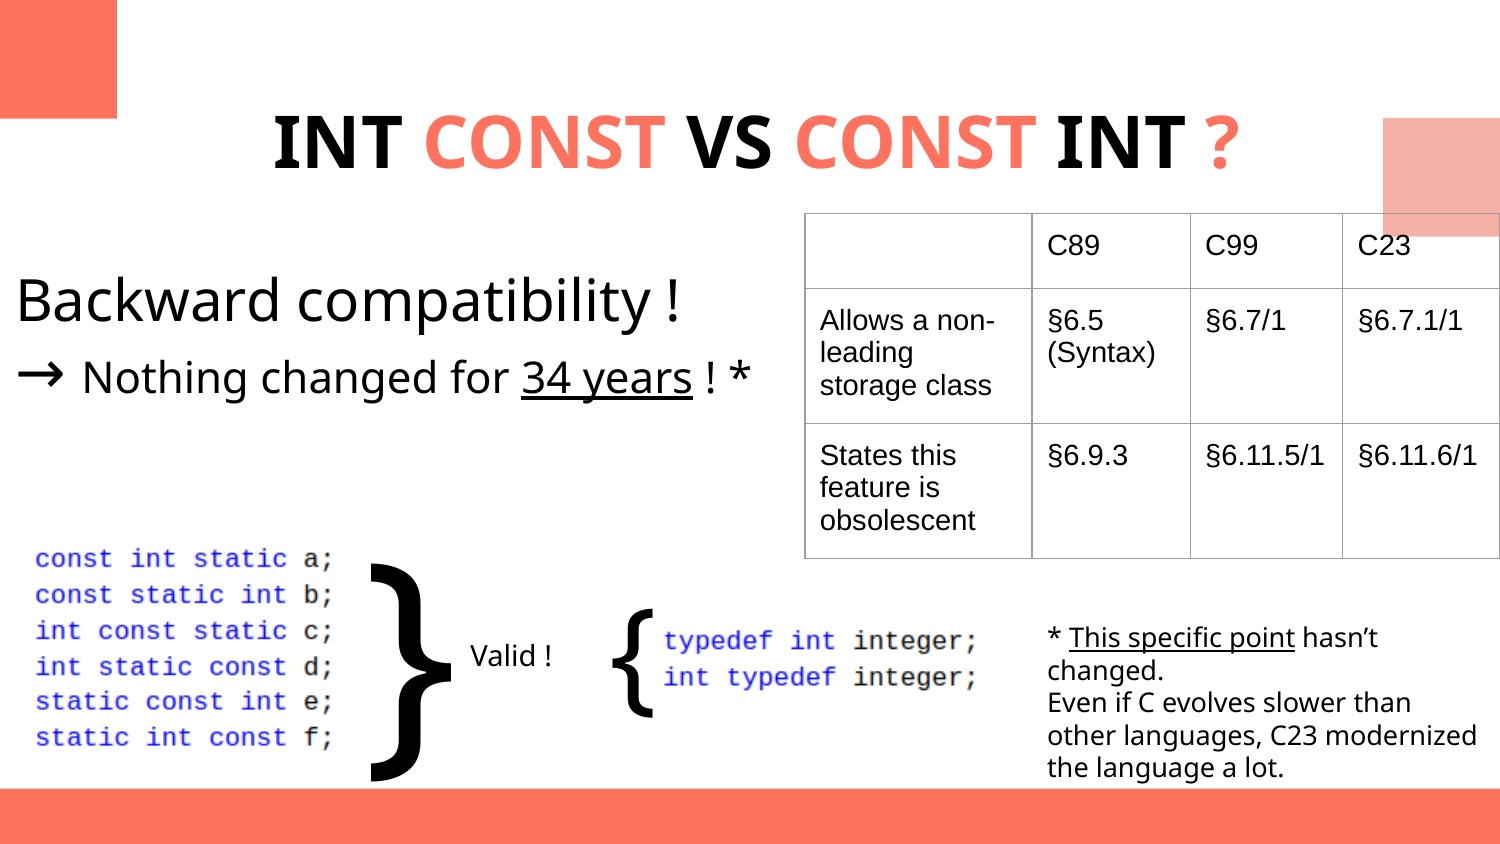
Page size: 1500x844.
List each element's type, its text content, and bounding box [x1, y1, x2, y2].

table_header C99 [1191, 214, 1342, 288]
table_cell §6.9.3 [1033, 424, 1190, 558]
title INT CONST VS CONST INT ? [105, 102, 1410, 177]
table_cell §6.11.6/1 [1343, 424, 1499, 558]
text_box { [594, 558, 730, 739]
table_cell §6.5 (Syntax) [1033, 289, 1190, 423]
table_cell §6.7.1/1 [1343, 289, 1499, 423]
text_box Backward compatibility ! → Nothing changed for 34 years ! * [0, 247, 799, 435]
table_header [806, 214, 1031, 288]
text_box Valid ! [455, 622, 594, 696]
picture [652, 621, 988, 700]
text_box * This specific point hasn’t changed. Even if C evolves slower than other languages, C23 modernized the language a lot. [1032, 605, 1500, 788]
picture [24, 538, 344, 760]
table_cell §6.11.5/1 [1191, 424, 1342, 558]
text_box } [348, 477, 484, 808]
table_cell §6.7/1 [1191, 289, 1342, 423]
table_cell Allows a non-leading storage class [806, 289, 1031, 423]
table_header C89 [1033, 214, 1190, 288]
table_header C23 [1343, 214, 1499, 288]
table_cell States this feature is obsolescent [806, 424, 1031, 558]
